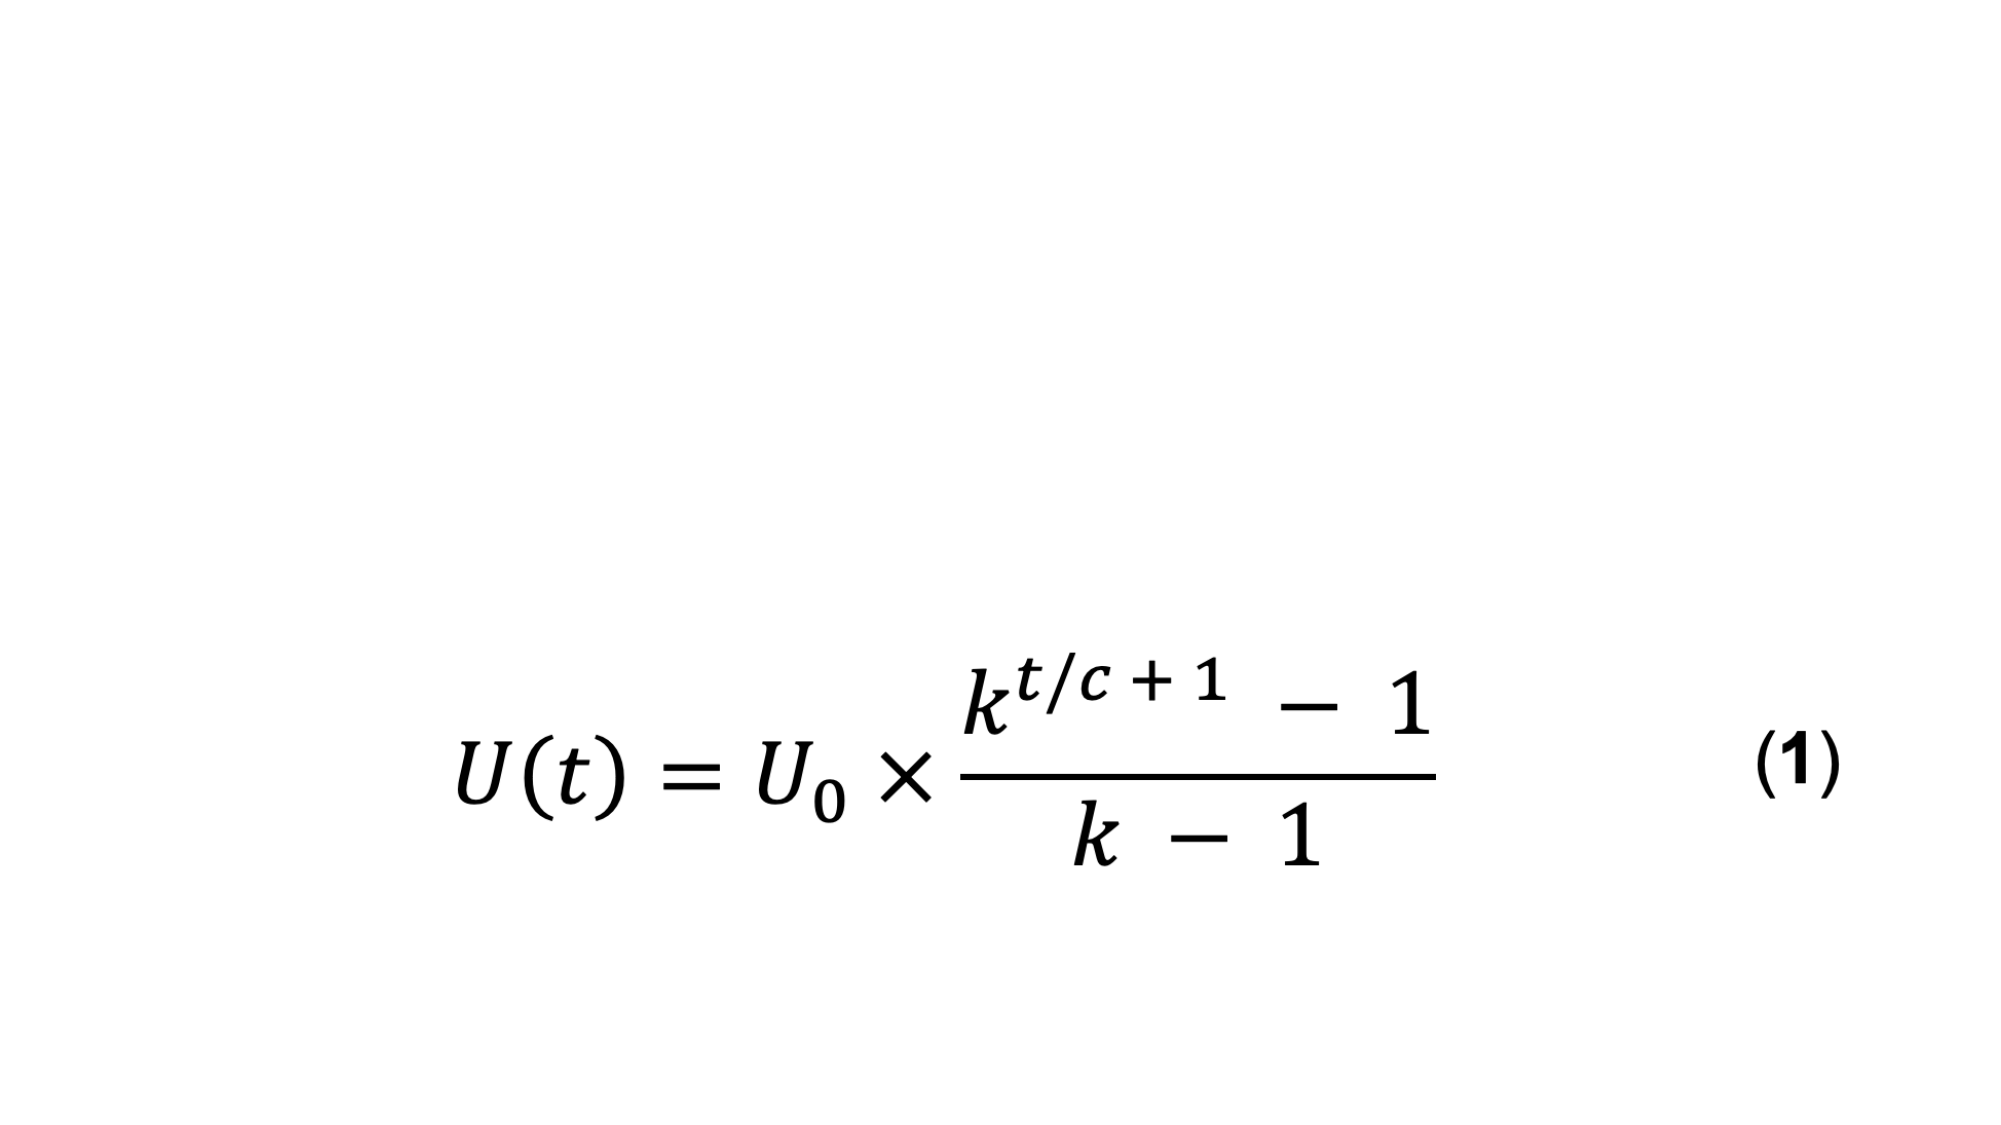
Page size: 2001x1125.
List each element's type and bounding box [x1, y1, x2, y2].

text_box [0, 619, 2000, 891]
